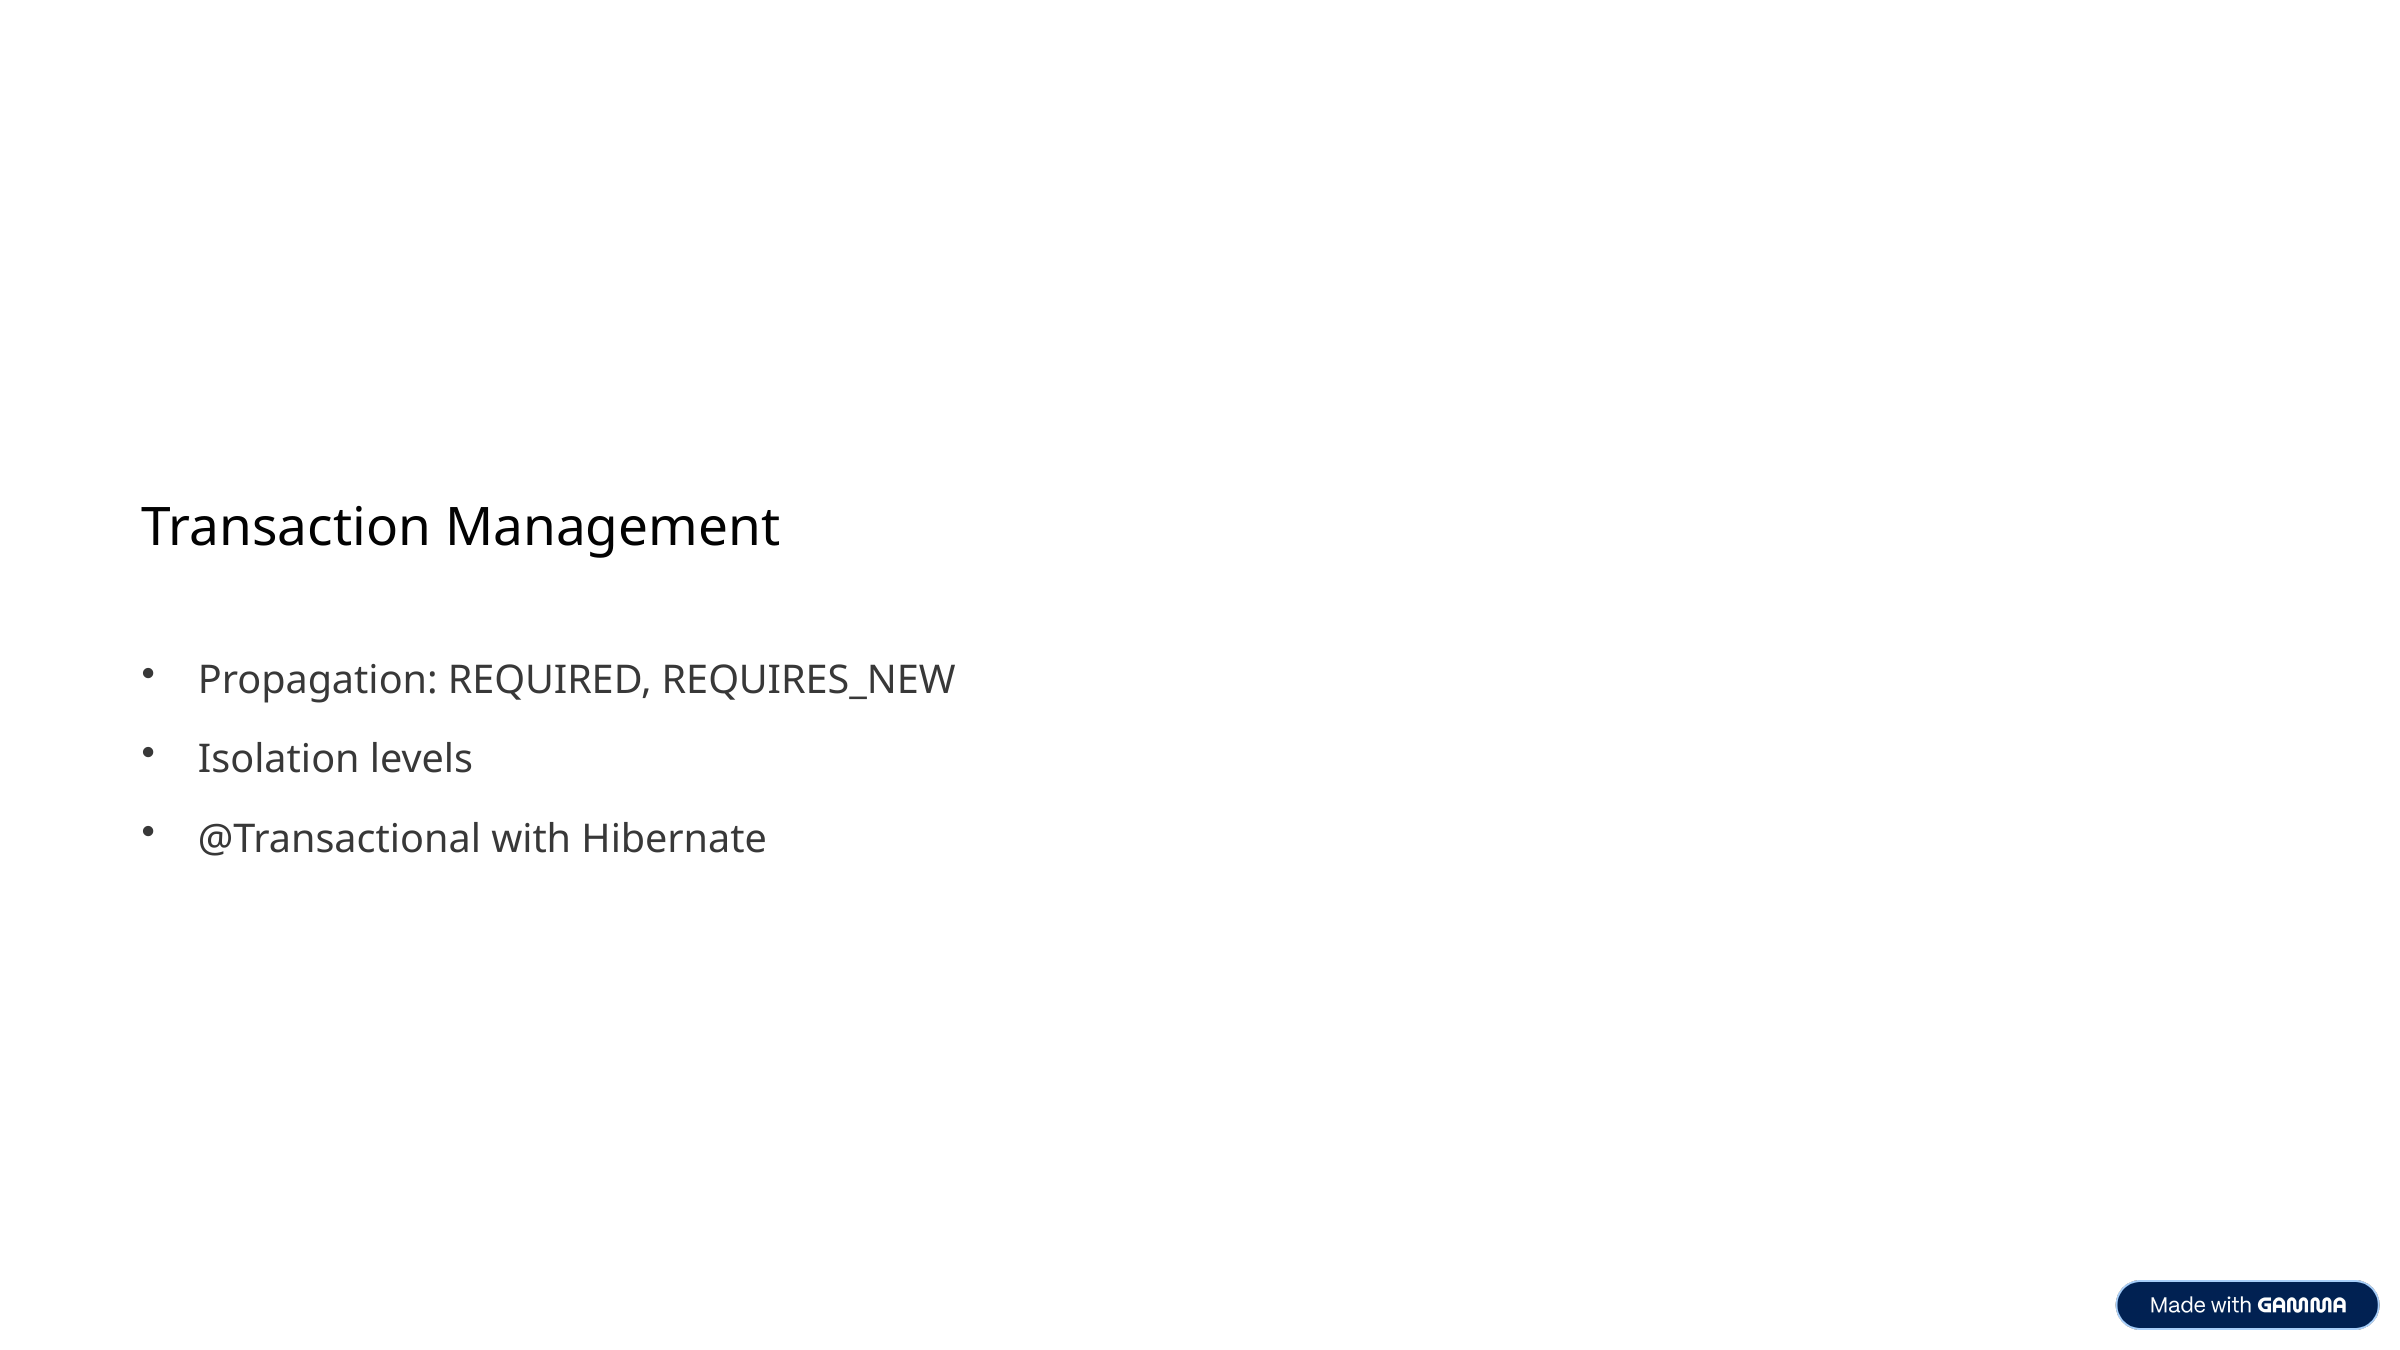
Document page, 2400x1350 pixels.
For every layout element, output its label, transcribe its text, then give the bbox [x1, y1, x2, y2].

text_box @Transactional with Hibernate [141, 795, 2259, 861]
text_box Isolation levels [141, 716, 2259, 782]
picture [2106, 1271, 2389, 1339]
text_box Transaction Management [141, 489, 746, 557]
text_box Propagation: REQUIRED, REQUIRES_NEW [141, 637, 2259, 703]
